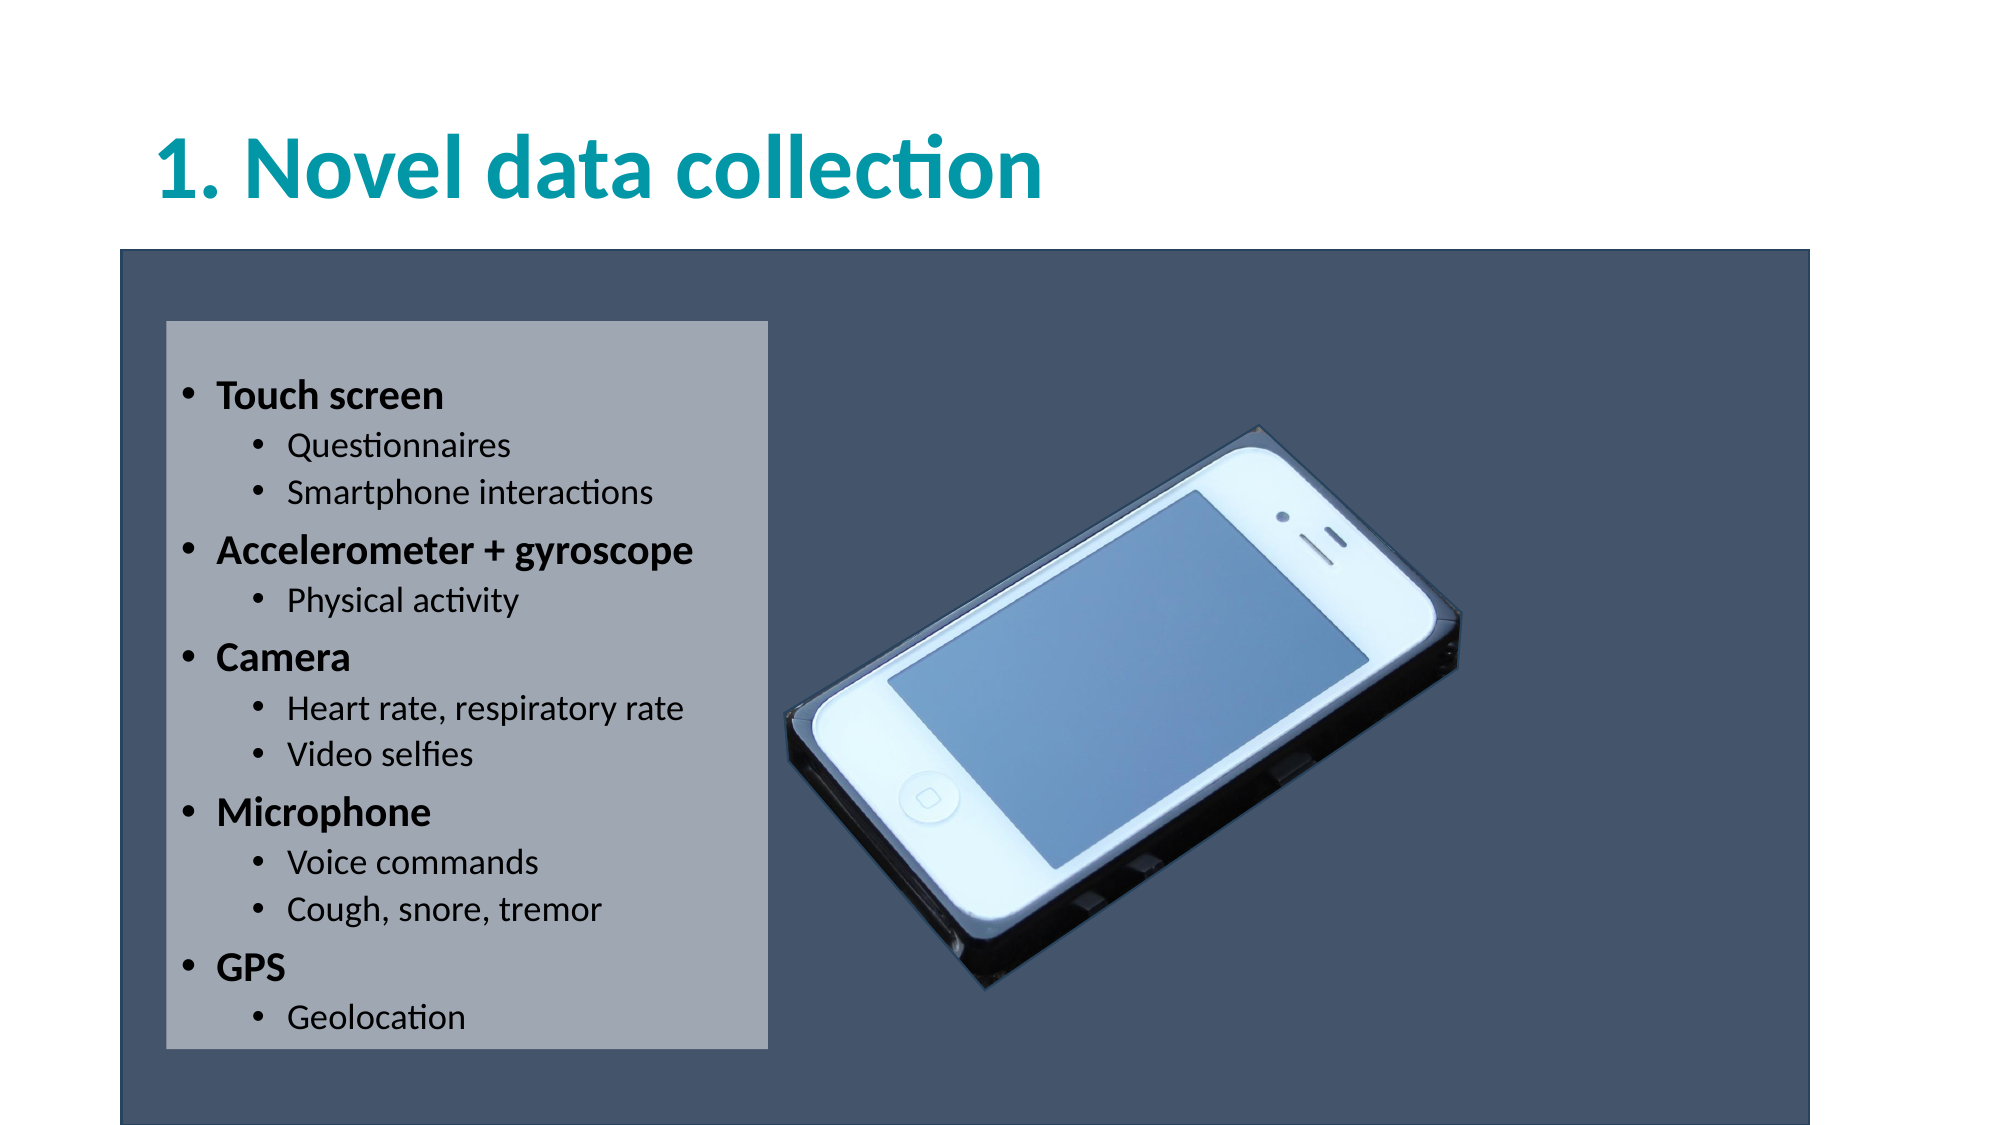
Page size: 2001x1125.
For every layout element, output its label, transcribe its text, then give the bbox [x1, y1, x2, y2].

picture [137, 264, 1721, 1106]
title 1. Novel data collection [137, 59, 1863, 278]
text_box [120, 249, 1810, 1125]
